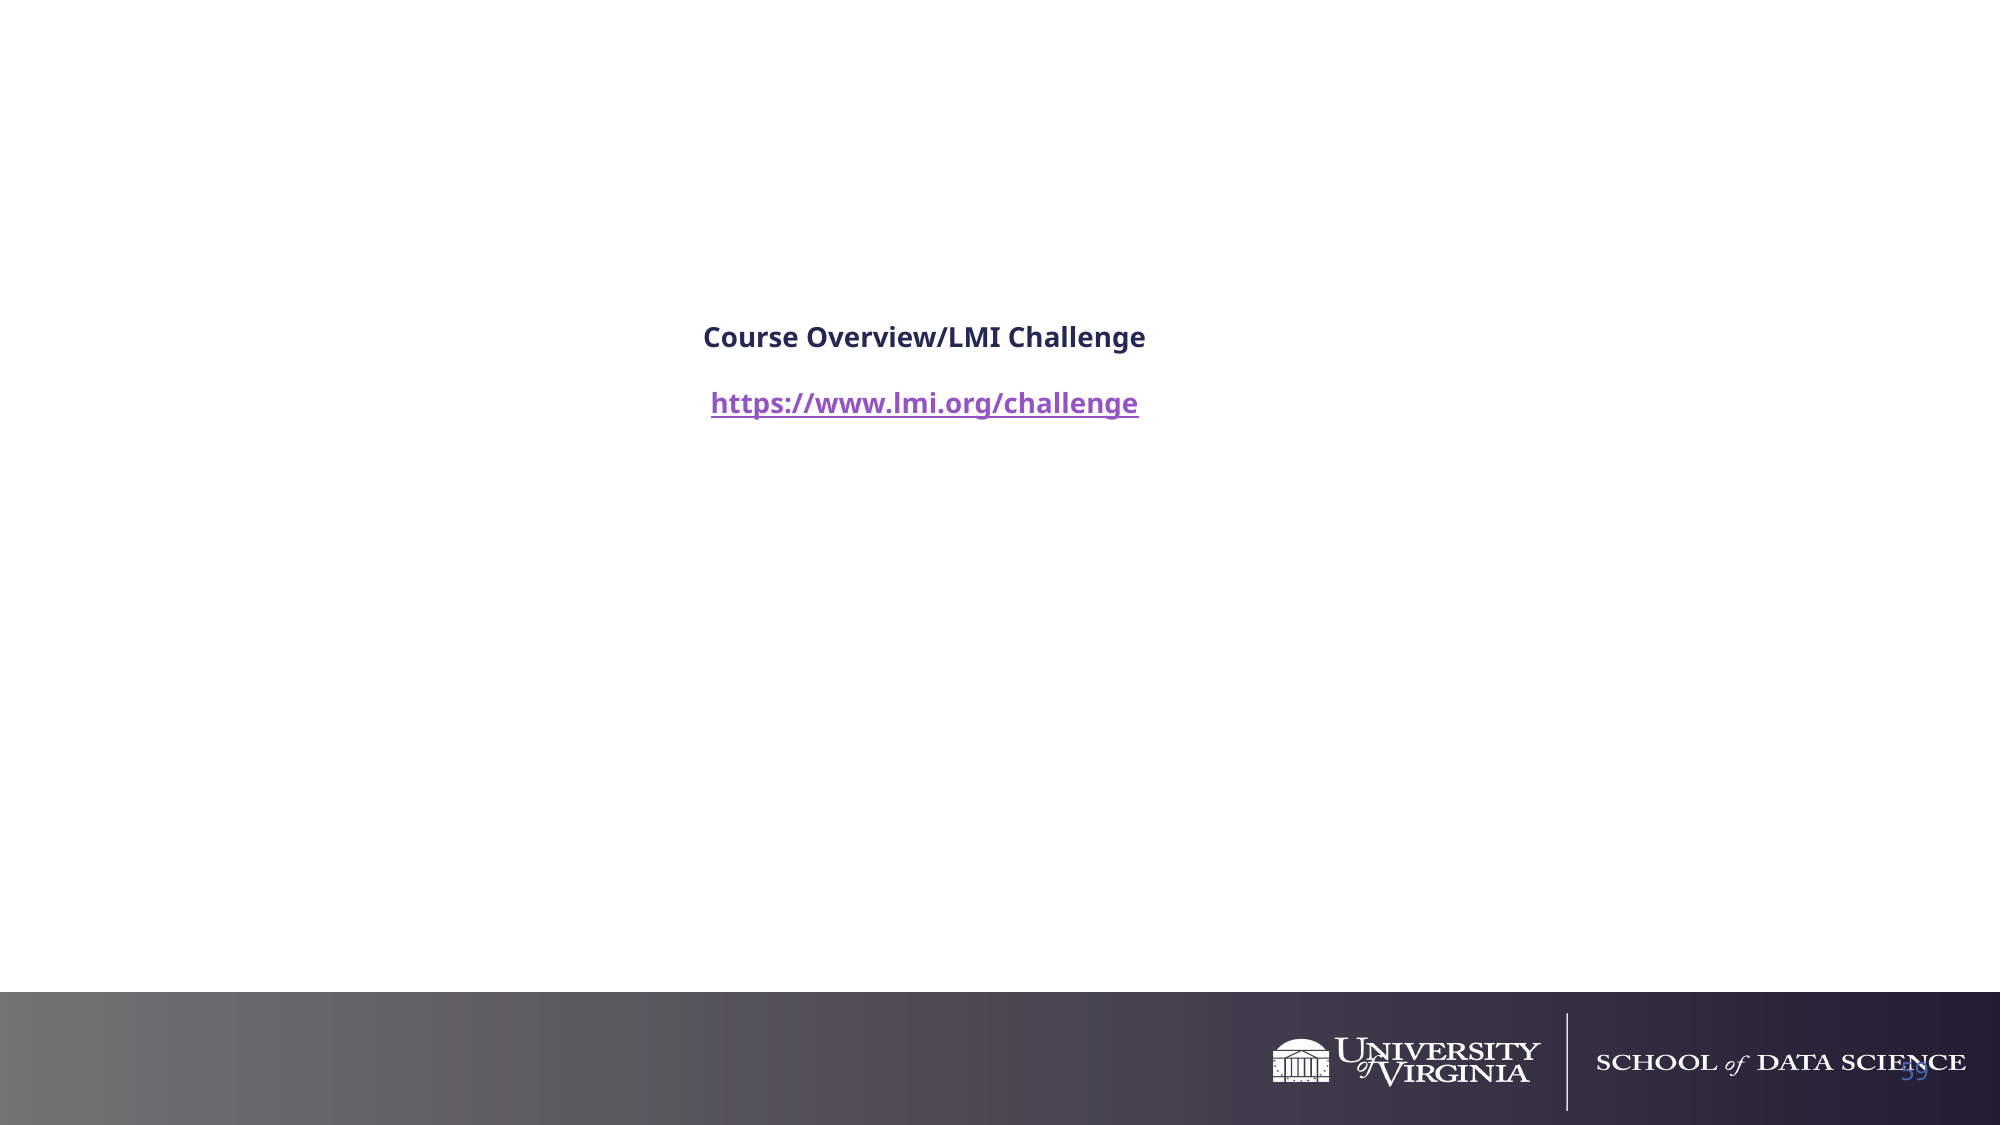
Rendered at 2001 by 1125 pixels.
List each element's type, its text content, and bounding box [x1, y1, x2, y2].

slide_number 59 [1493, 1042, 1944, 1103]
title Course Overview/LMI Challenge https://www.lmi.org/challenge [387, 312, 1463, 433]
picture [1273, 1013, 1966, 1111]
